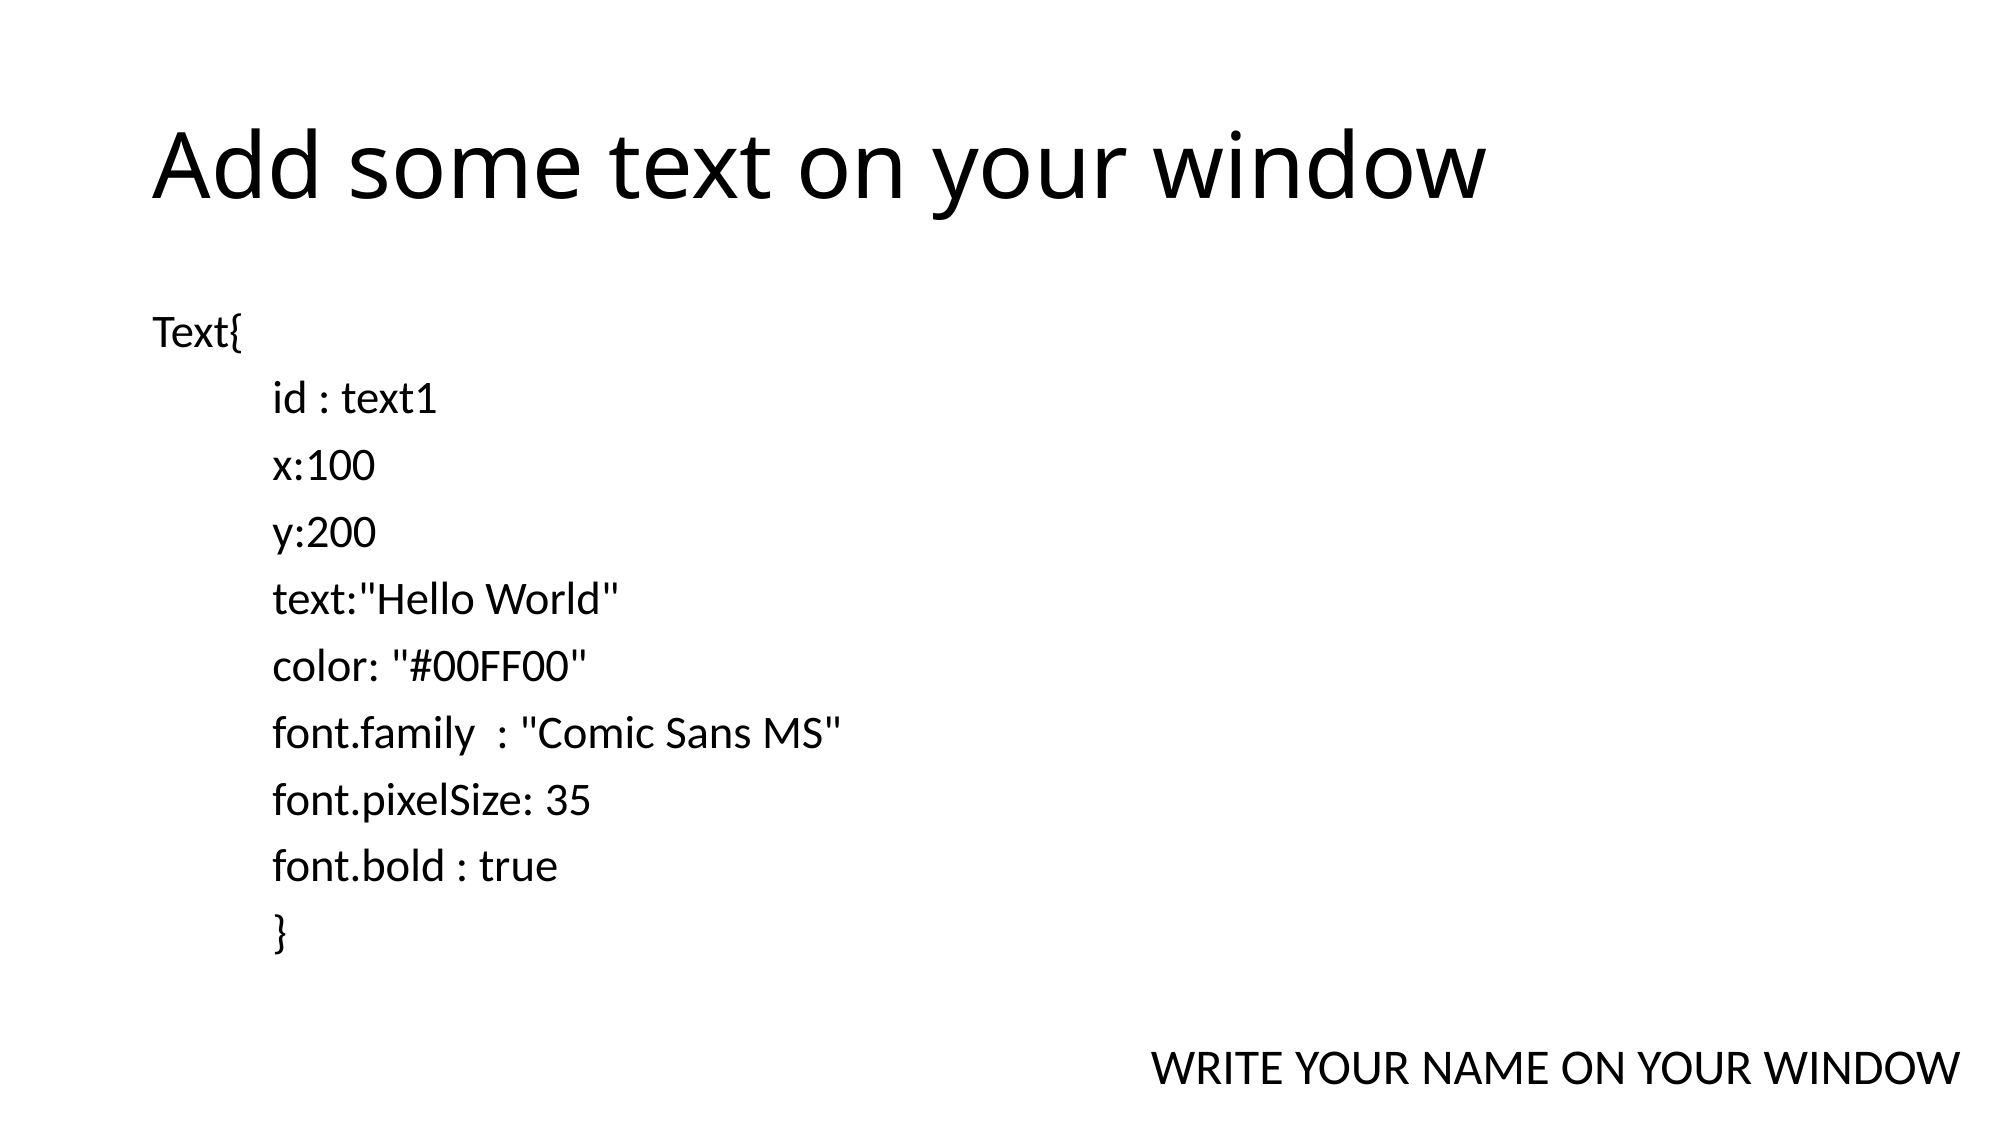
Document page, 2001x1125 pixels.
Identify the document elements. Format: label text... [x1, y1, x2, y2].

title Add some text on your window [137, 59, 1863, 278]
text_box WRITE YOUR NAME ON YOUR WINDOW [1136, 1027, 1983, 1102]
list Text{ id : text1 x:100 y:200 text:"Hello World" color: "#00FF00" font.family : "Comic Sans MS" font.pixelSize: 35 font.bold : true } [137, 299, 1156, 972]
